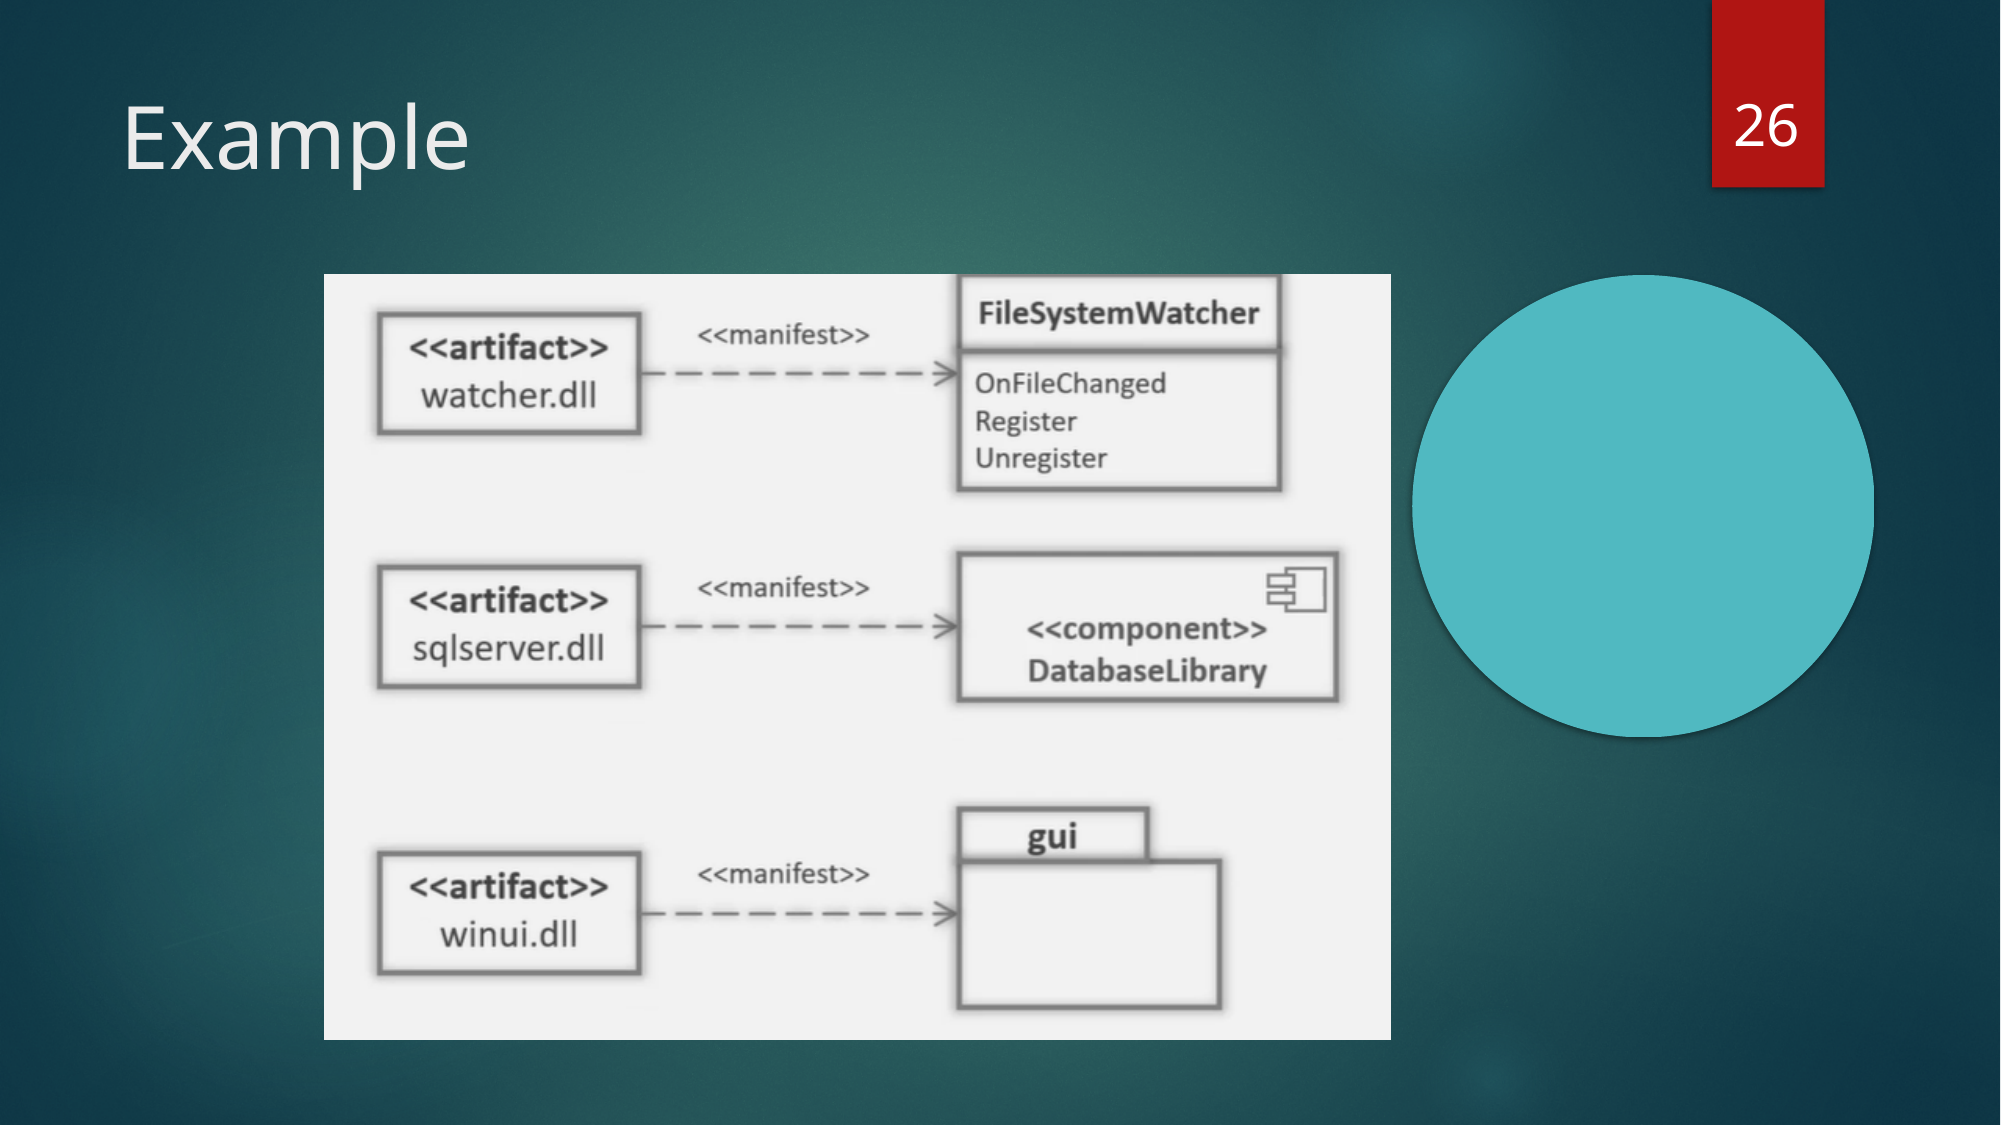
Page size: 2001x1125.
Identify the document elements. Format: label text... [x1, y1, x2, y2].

picture [0, 0, 2001, 1125]
text_box Example [106, 74, 1649, 304]
text_box <number> [1698, 48, 1836, 175]
